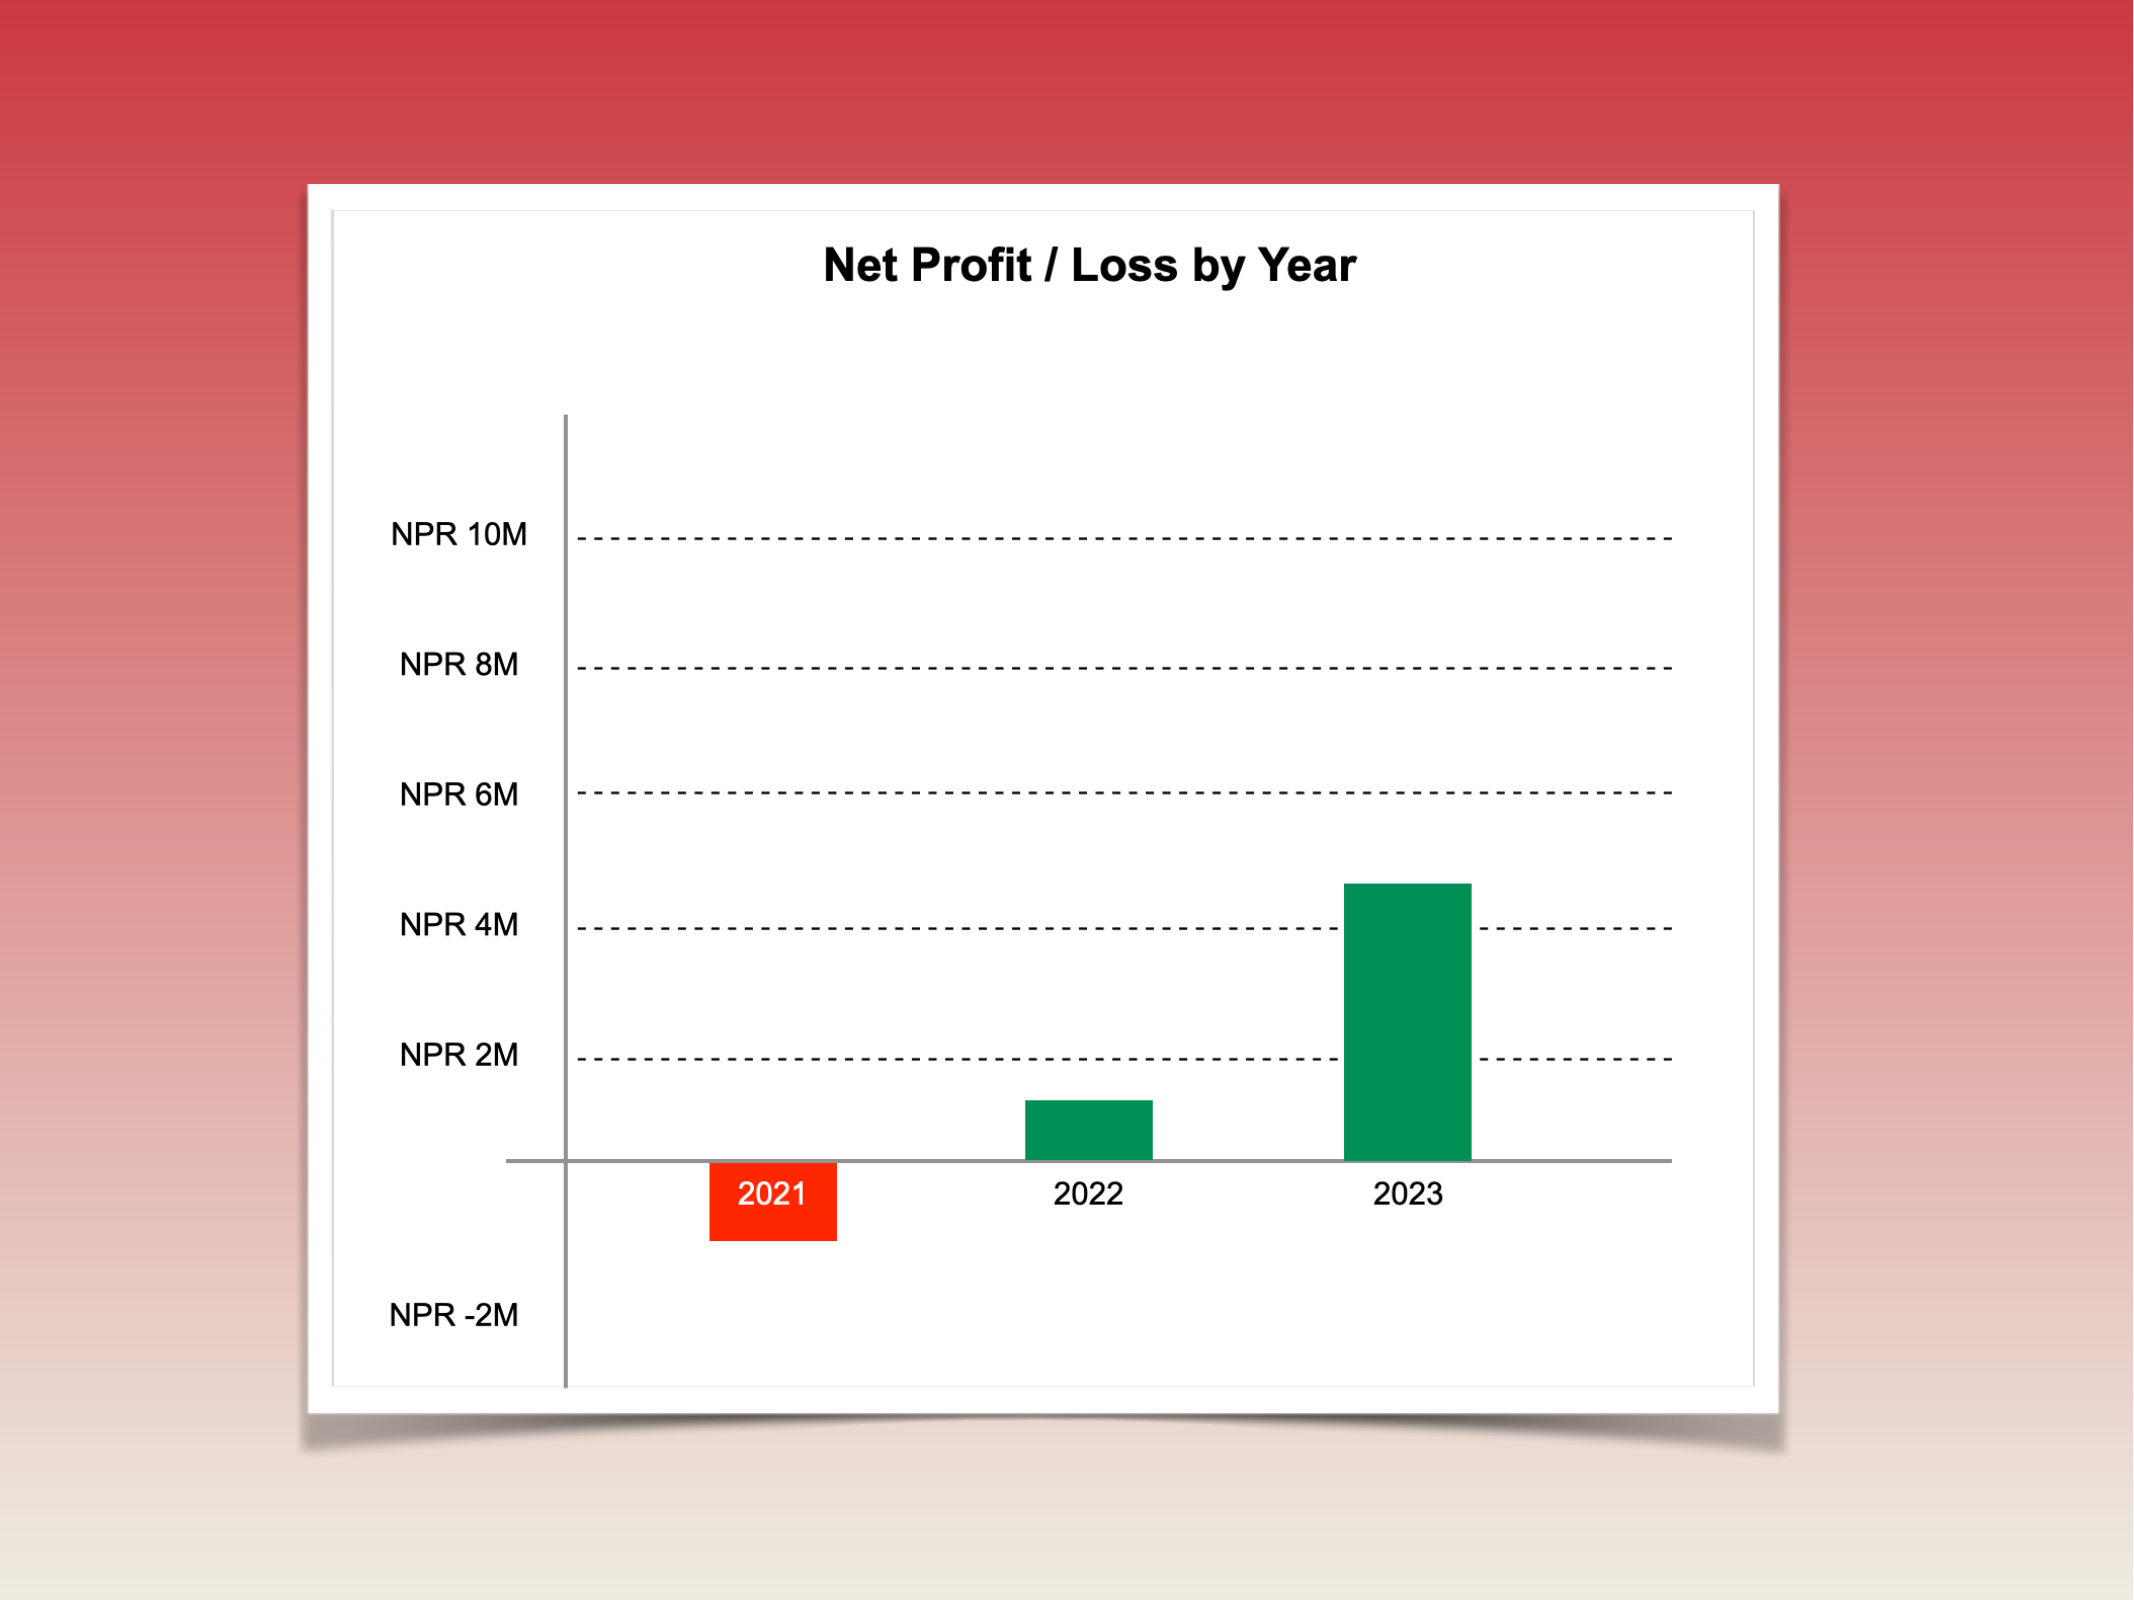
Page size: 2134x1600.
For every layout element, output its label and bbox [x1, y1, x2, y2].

text_box [296, 184, 1794, 1462]
